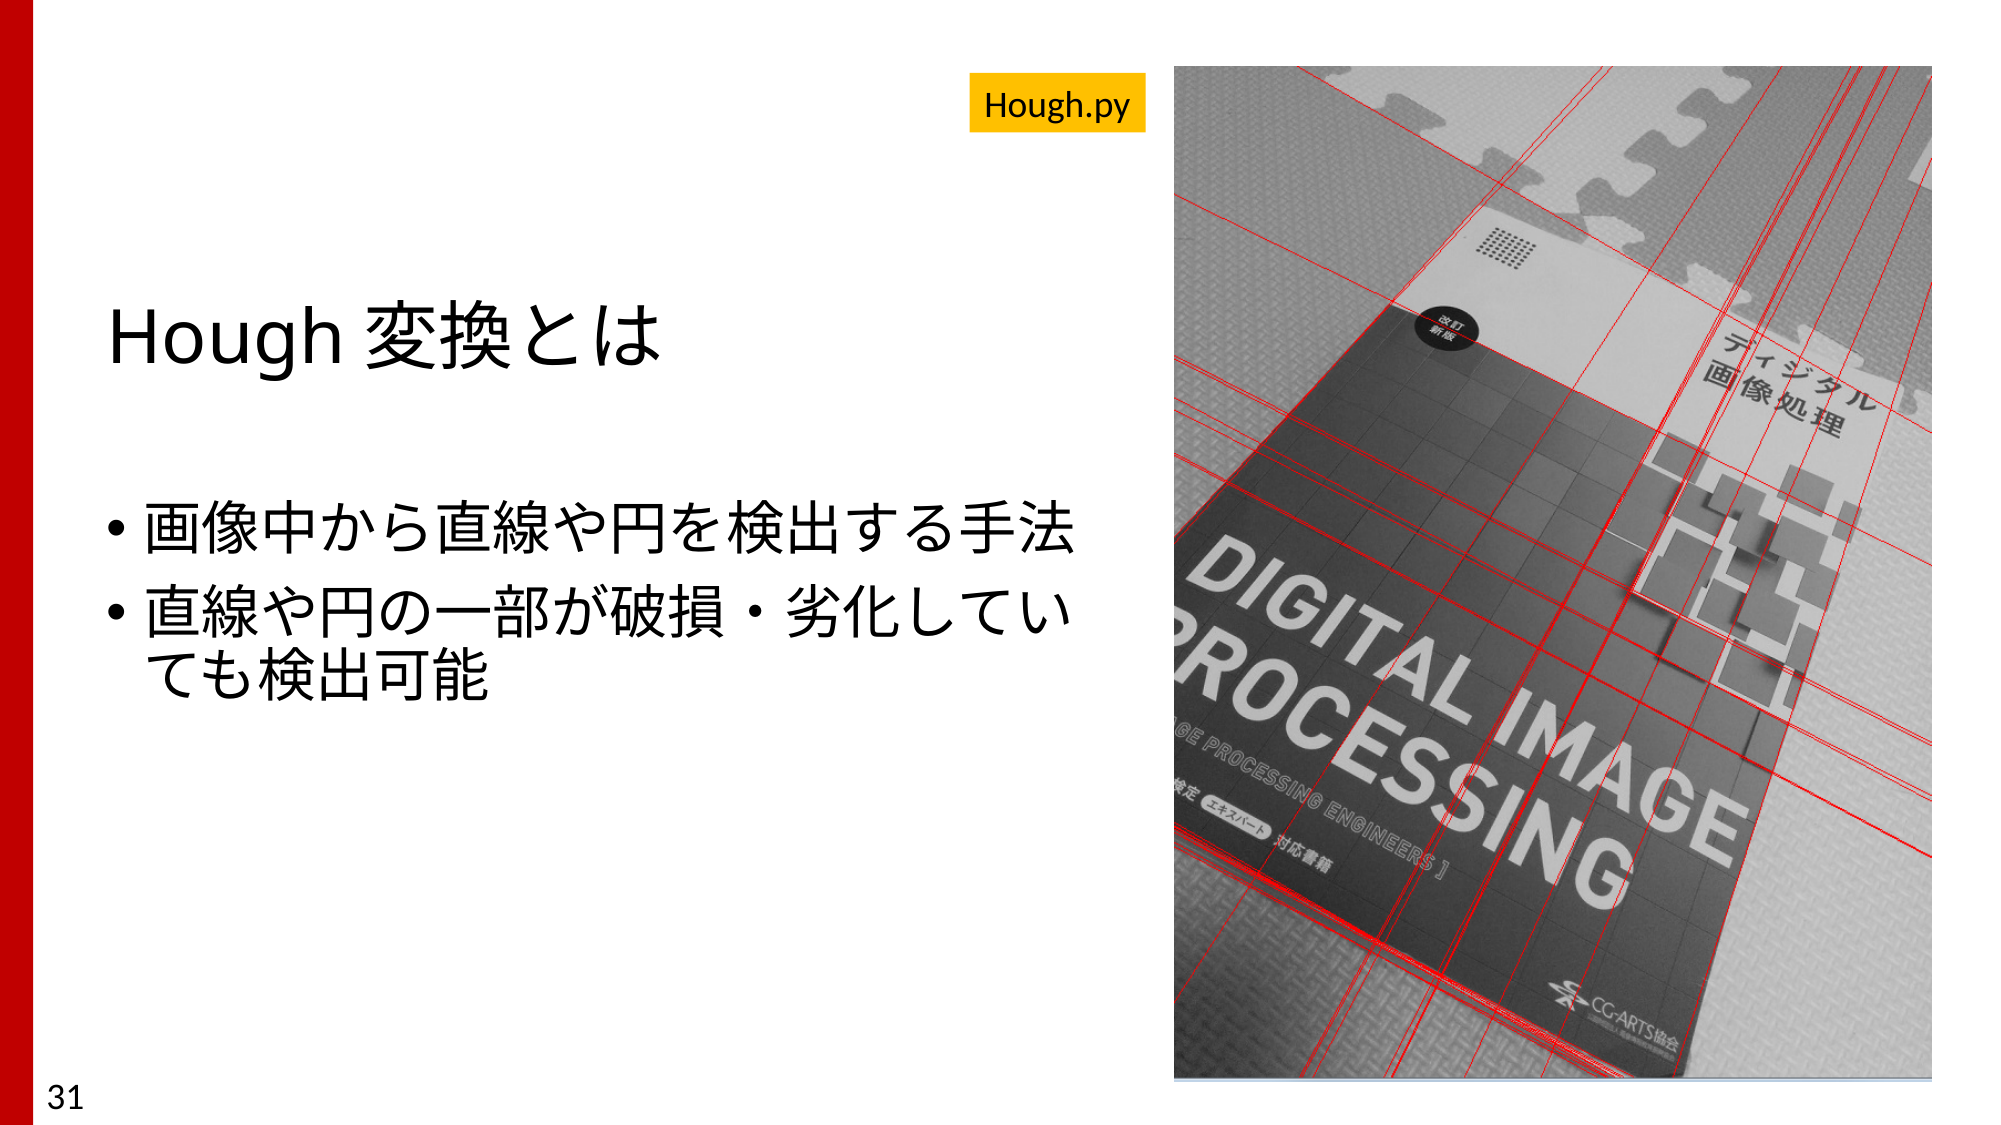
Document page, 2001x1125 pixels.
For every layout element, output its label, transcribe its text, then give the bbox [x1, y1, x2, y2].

list 画像中から直線や円を検出する手法 直線や円の一部が破損・劣化していても検出可能 [90, 491, 1102, 886]
slide_number 31 [31, 1064, 482, 1125]
picture [1174, 66, 1932, 1082]
title Hough変換とは [90, 278, 1127, 400]
text_box Hough.py [969, 72, 1146, 133]
